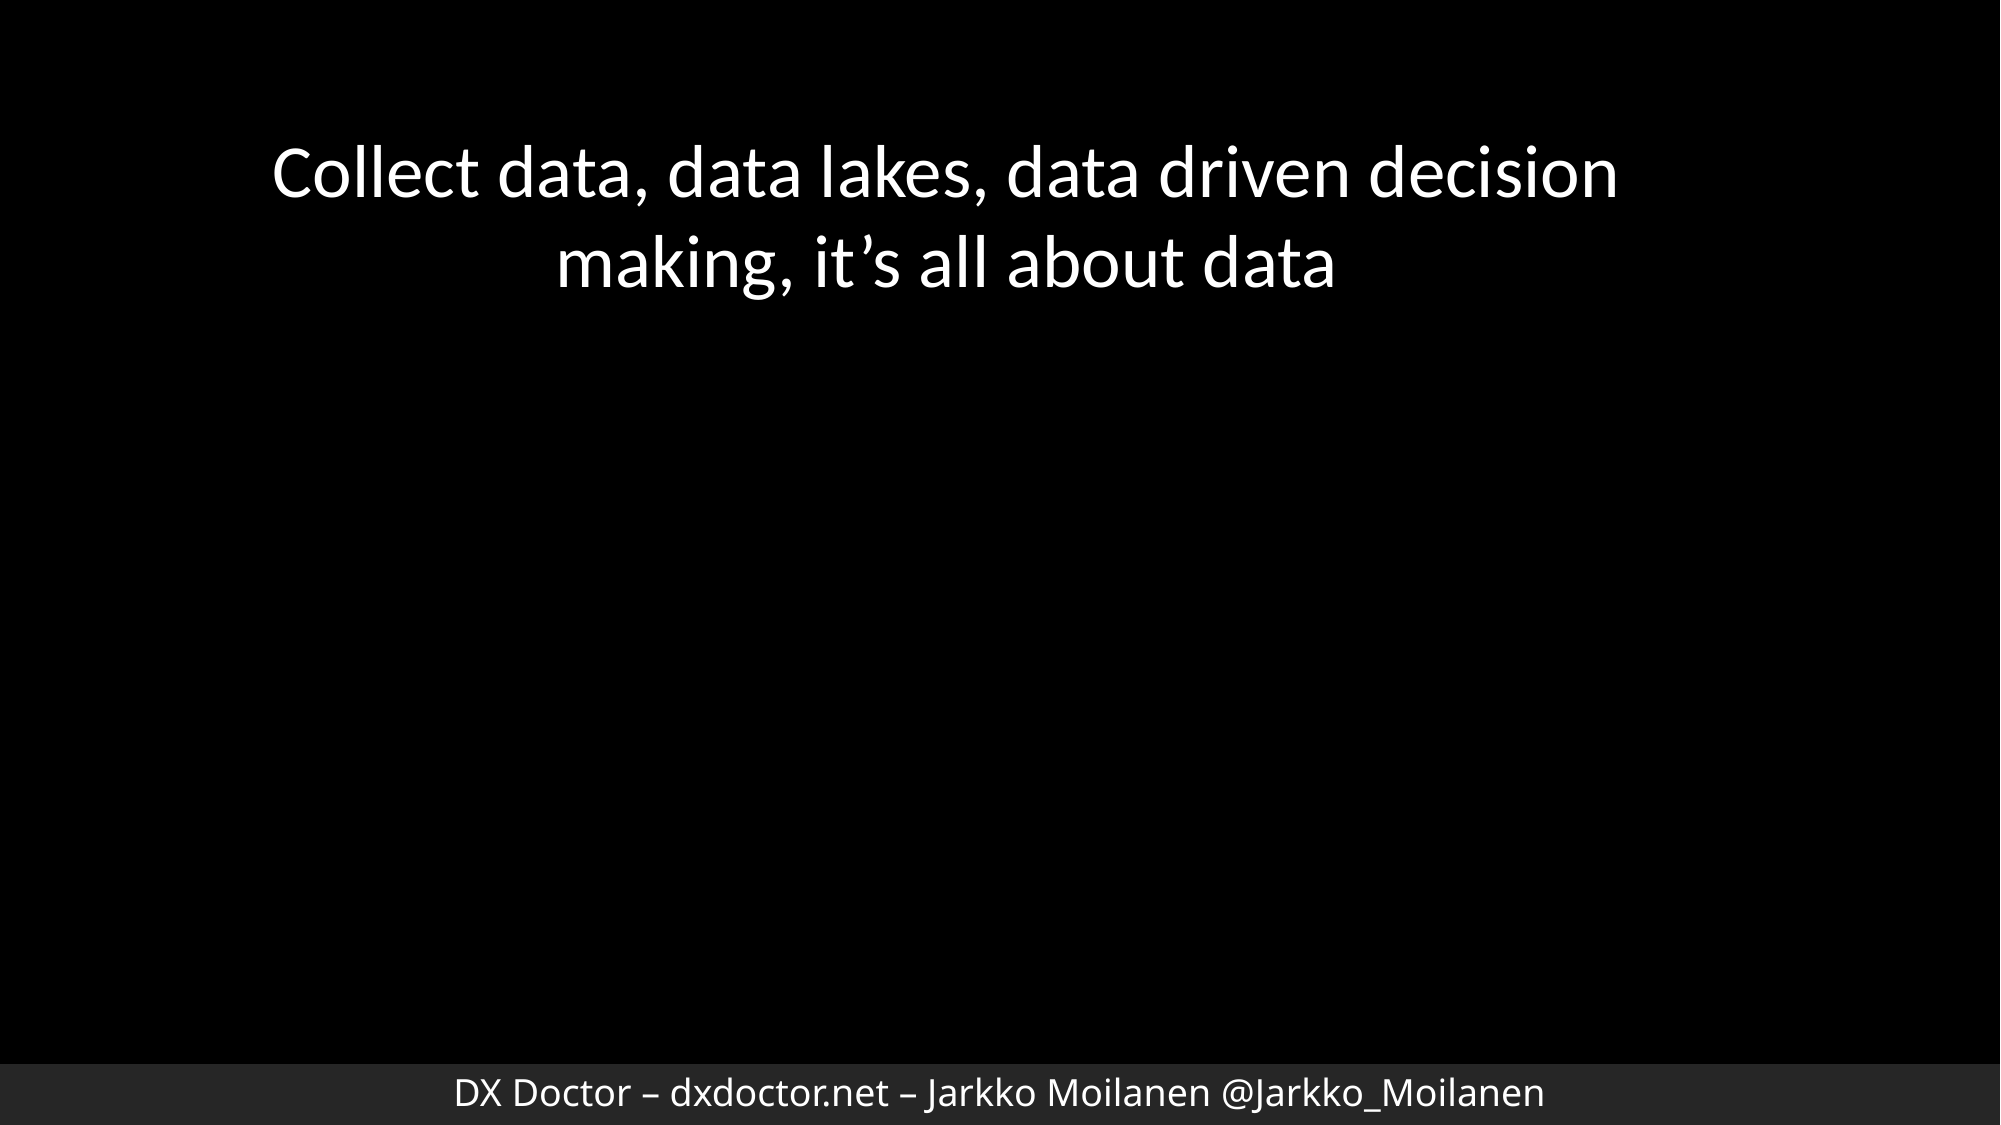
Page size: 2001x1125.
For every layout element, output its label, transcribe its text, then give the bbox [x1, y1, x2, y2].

text_box Collect data, data lakes, data driven decision making, it’s all about data [257, 114, 1637, 310]
text_box DX Doctor – dxdoctor.net – Jarkko Moilanen @Jarkko_Moilanen [0, 1064, 2000, 1125]
